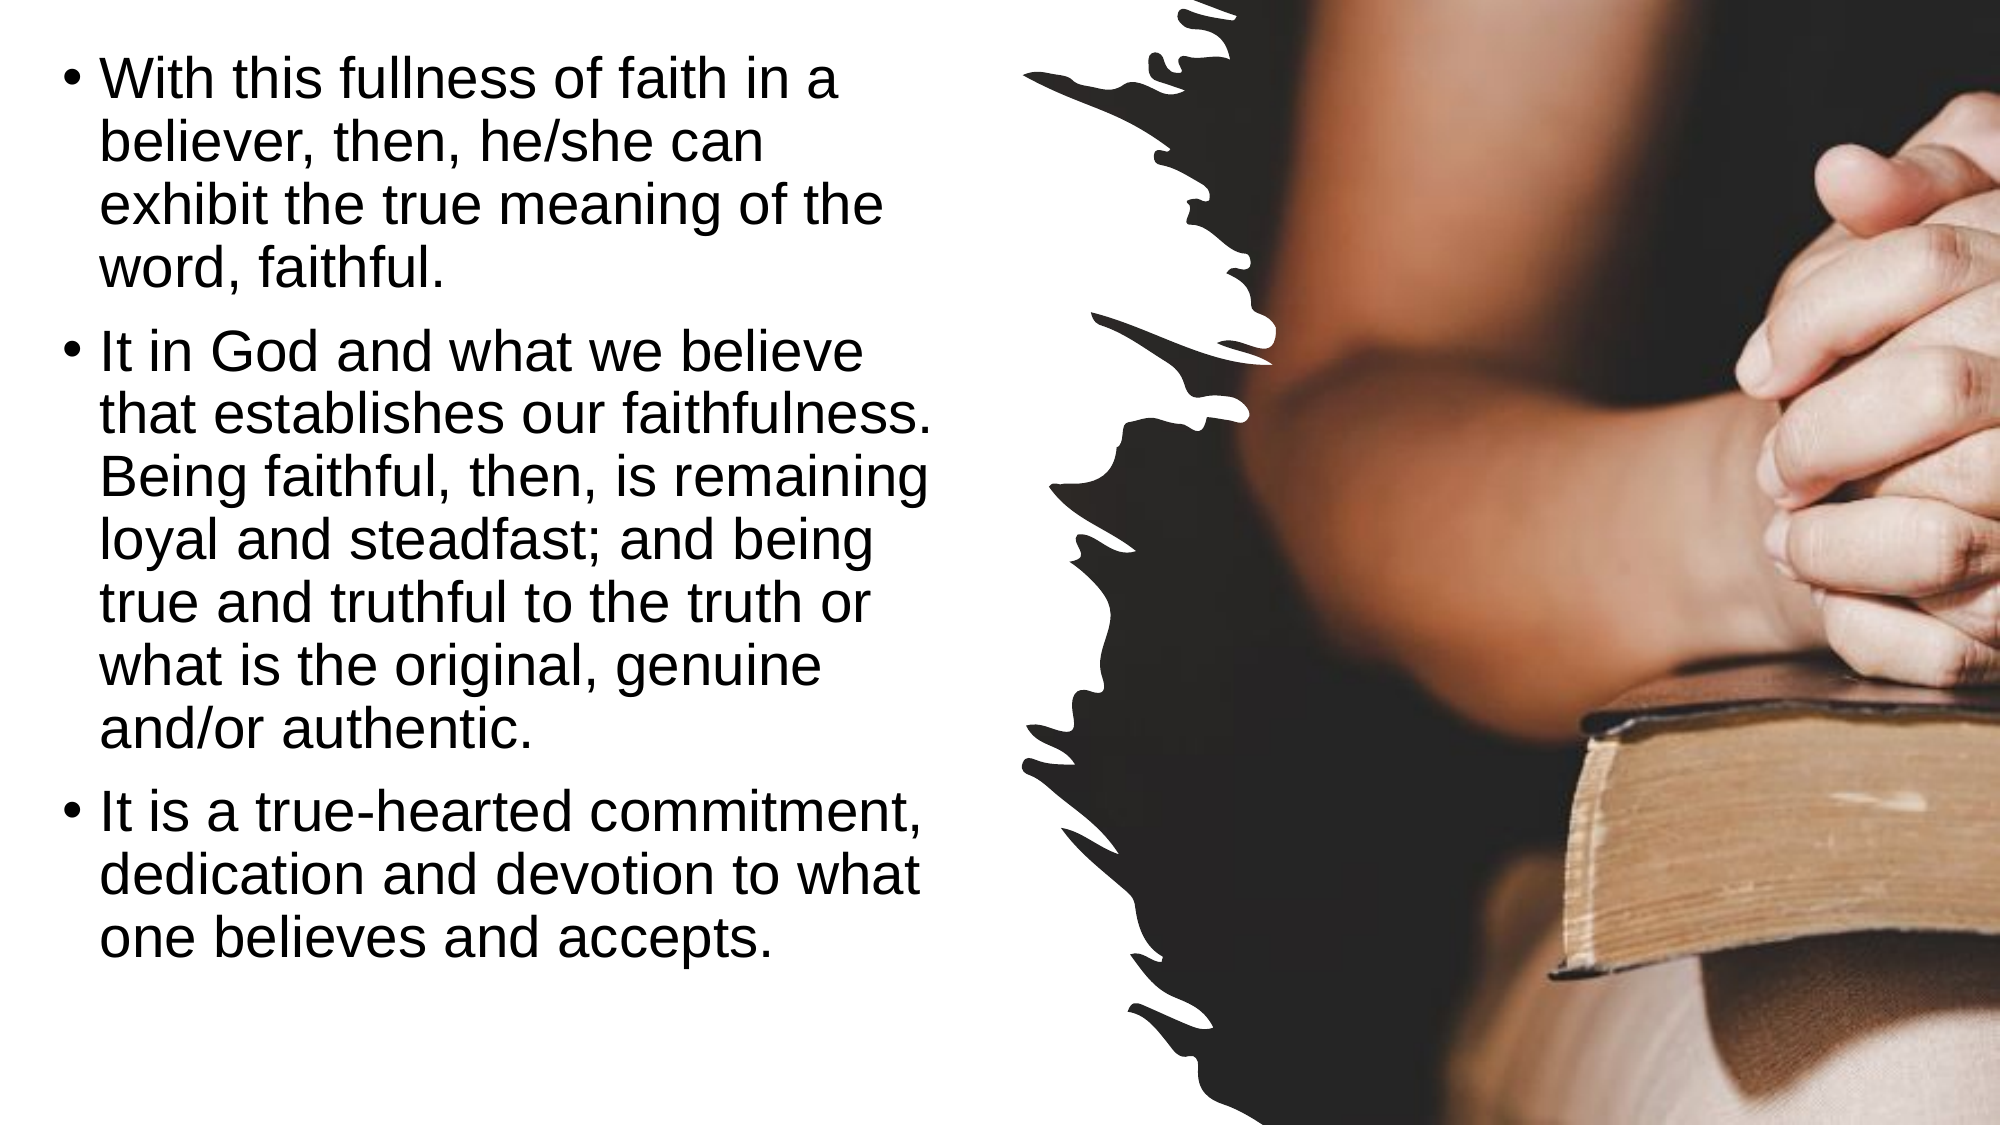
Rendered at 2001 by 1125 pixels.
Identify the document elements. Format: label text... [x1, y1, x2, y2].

text_box [0, 0, 1021, 1125]
list With this fullness of faith in a believer, then, he/she can exhibit the true meaning of the word, faithful. It in God and what we believe that establishes our faithfulness. Being faithful, then, is remaining loyal and steadfast; and being true and truthful to the truth or what is the original, genuine and/or authentic. It is a true-hearted commitment, dedication and devotion to what one believes and accepts. [47, 41, 962, 1055]
picture [1021, 0, 2000, 1125]
